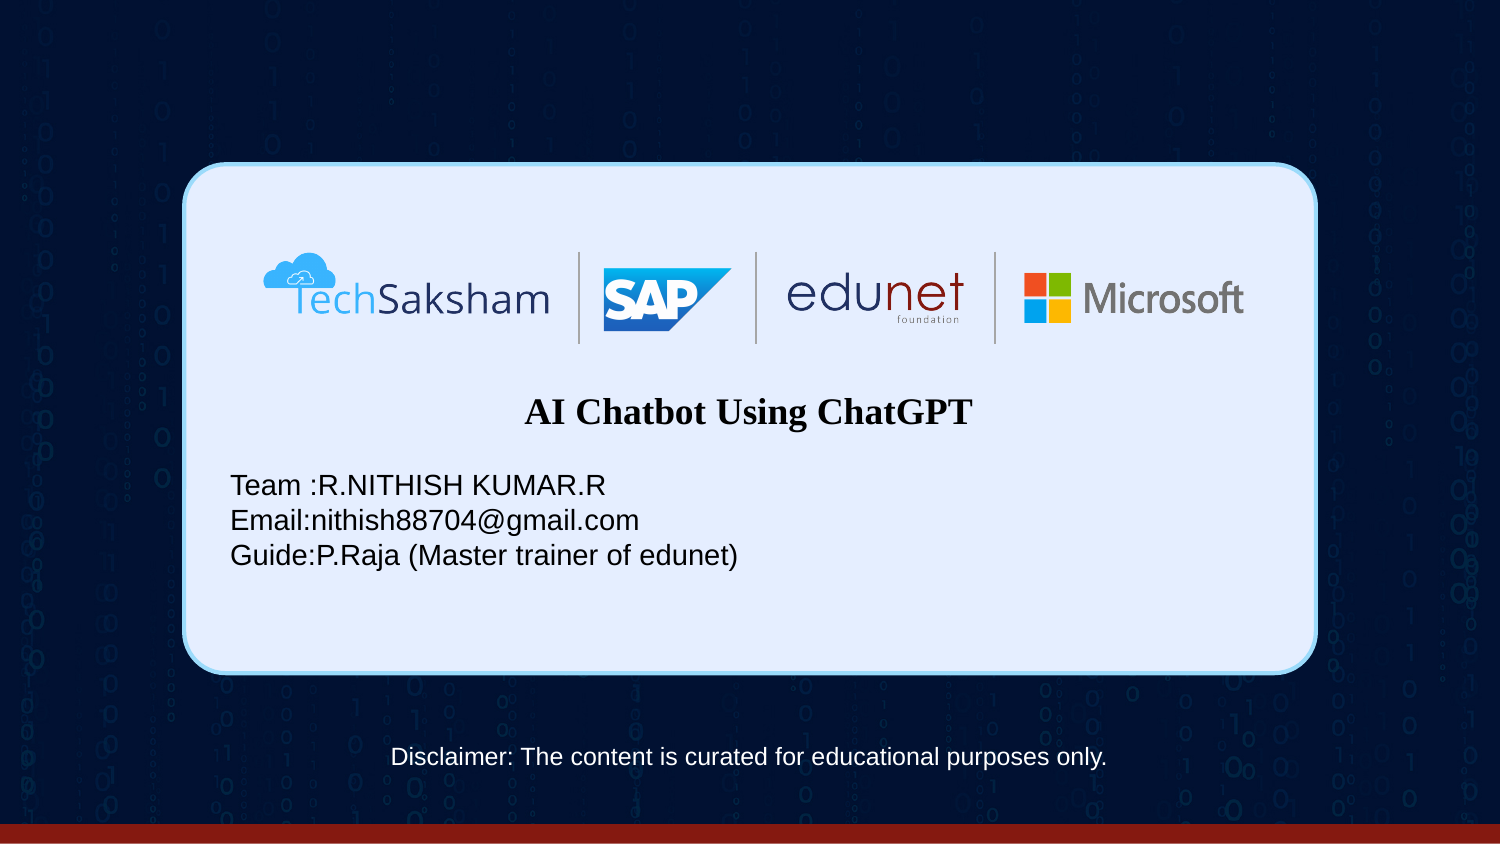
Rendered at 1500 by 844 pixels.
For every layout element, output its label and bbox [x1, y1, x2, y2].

picture [0, 0, 1500, 824]
text_box [256, 244, 1250, 345]
